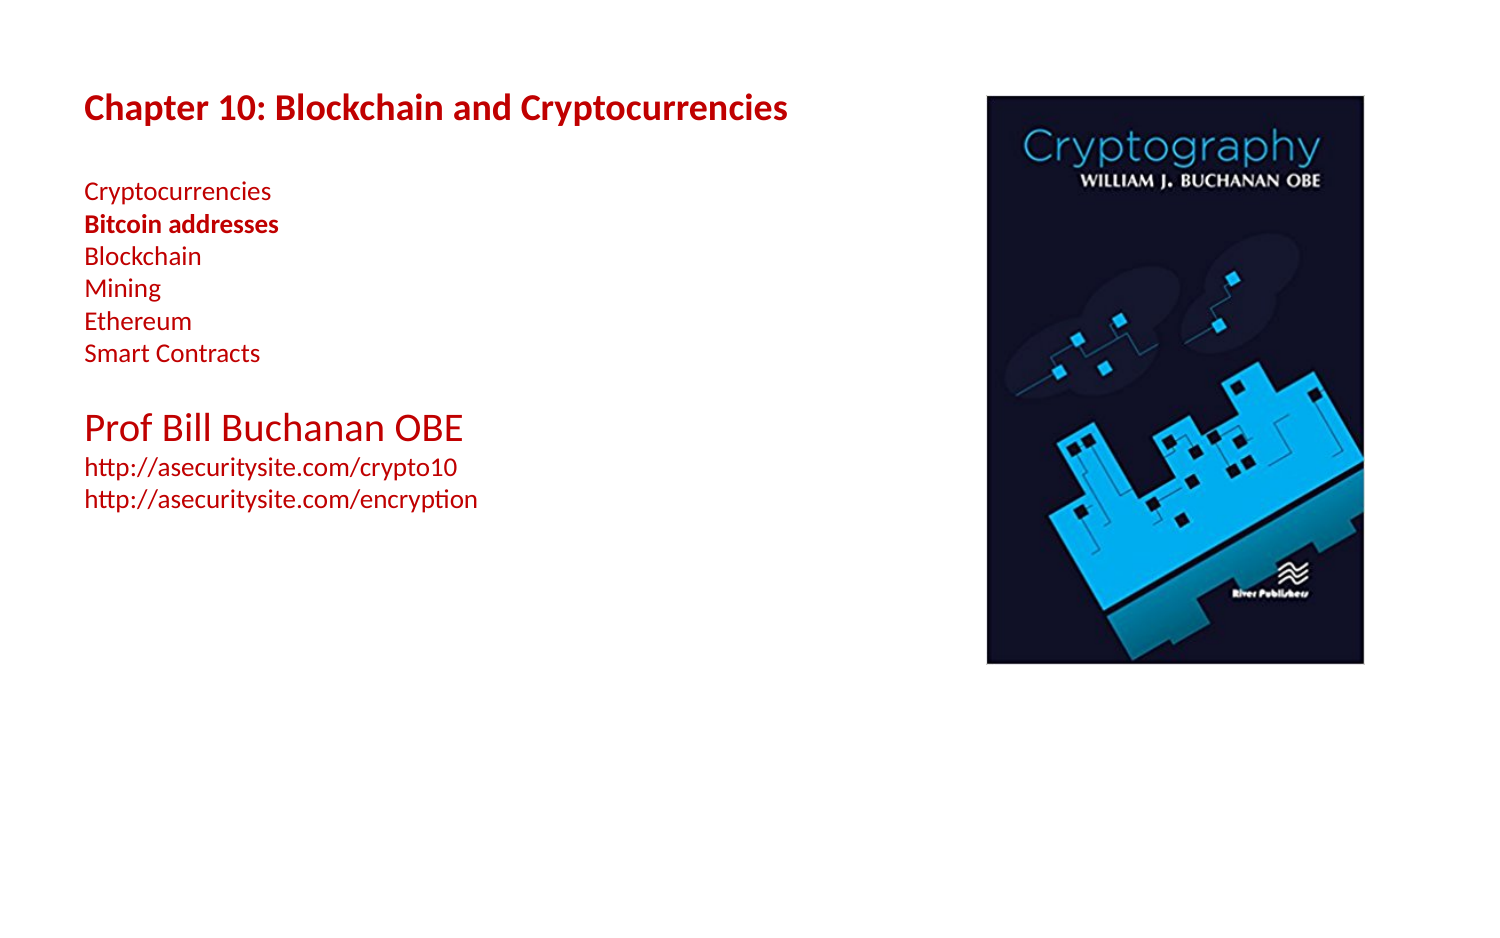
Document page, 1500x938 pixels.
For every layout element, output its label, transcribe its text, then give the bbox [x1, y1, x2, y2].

title Chapter 10: Blockchain and Cryptocurrencies Cryptocurrencies Bitcoin addresses Blockchain Mining Ethereum Smart Contracts Prof Bill Buchanan OBE http://asecuritysite.com/crypto10 http://asecuritysite.com/encryption [76, 74, 952, 555]
picture [985, 94, 1365, 666]
